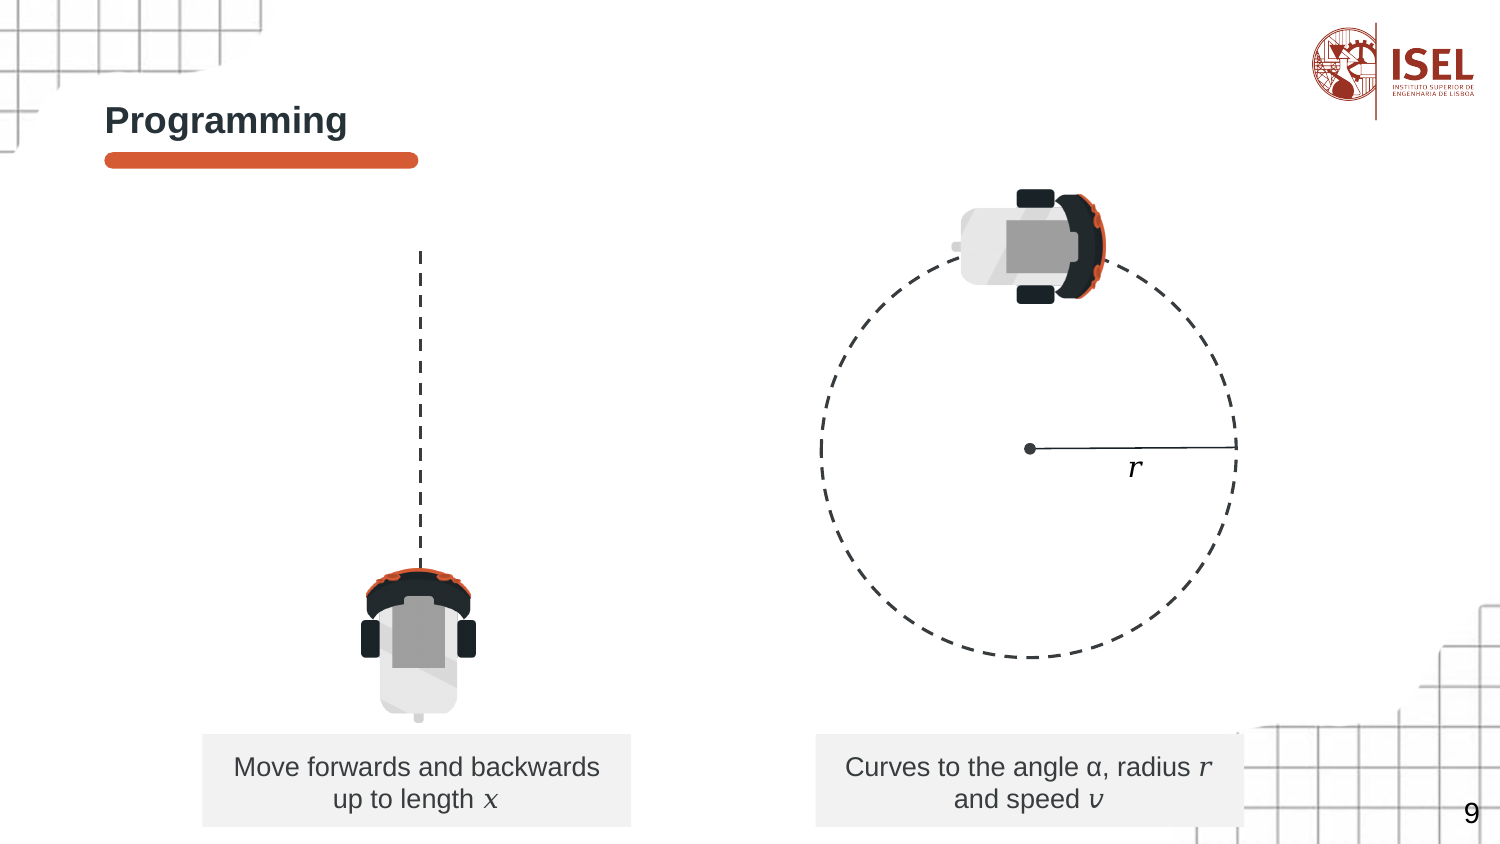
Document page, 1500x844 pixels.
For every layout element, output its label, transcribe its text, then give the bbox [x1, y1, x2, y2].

picture [361, 568, 476, 723]
text_box [1024, 443, 1035, 455]
picture [0, 0, 494, 319]
text_box [819, 258, 1239, 646]
text_box Move forwards and backwards up to length 𝑥 [202, 734, 632, 827]
picture [952, 169, 1106, 324]
picture [1299, 8, 1487, 135]
text_box Curves to the angle α, radius 𝑟 and speed 𝑣 [815, 734, 958, 827]
picture [963, 478, 1500, 844]
